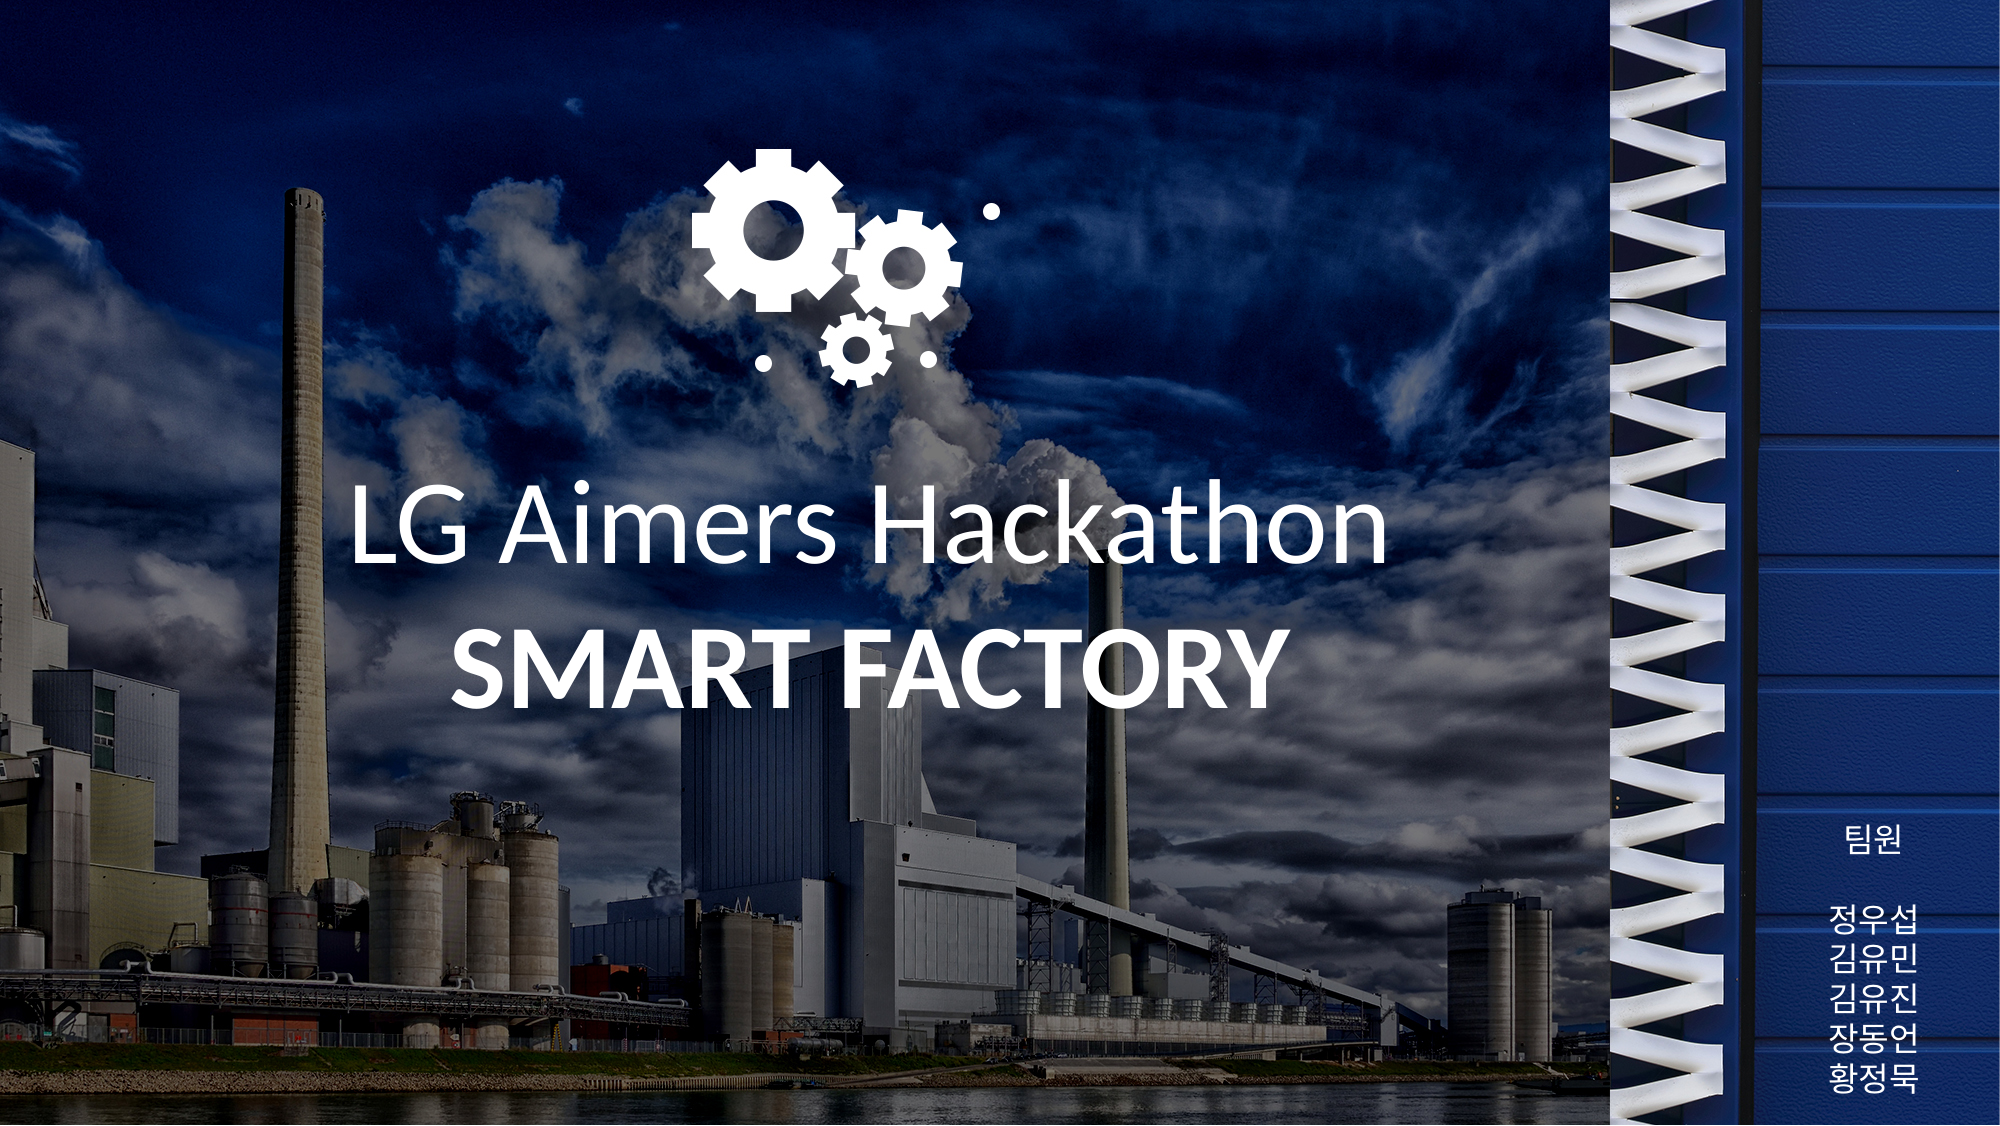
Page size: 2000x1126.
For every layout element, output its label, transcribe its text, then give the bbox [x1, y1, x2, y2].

title LG Aimers Hackathon SMART FACTORY [326, 434, 1414, 776]
subtitle 팀원 정우섭 김유민 김유진 장동언 황정묵 [1779, 810, 1969, 1107]
picture [0, 0, 2000, 1125]
